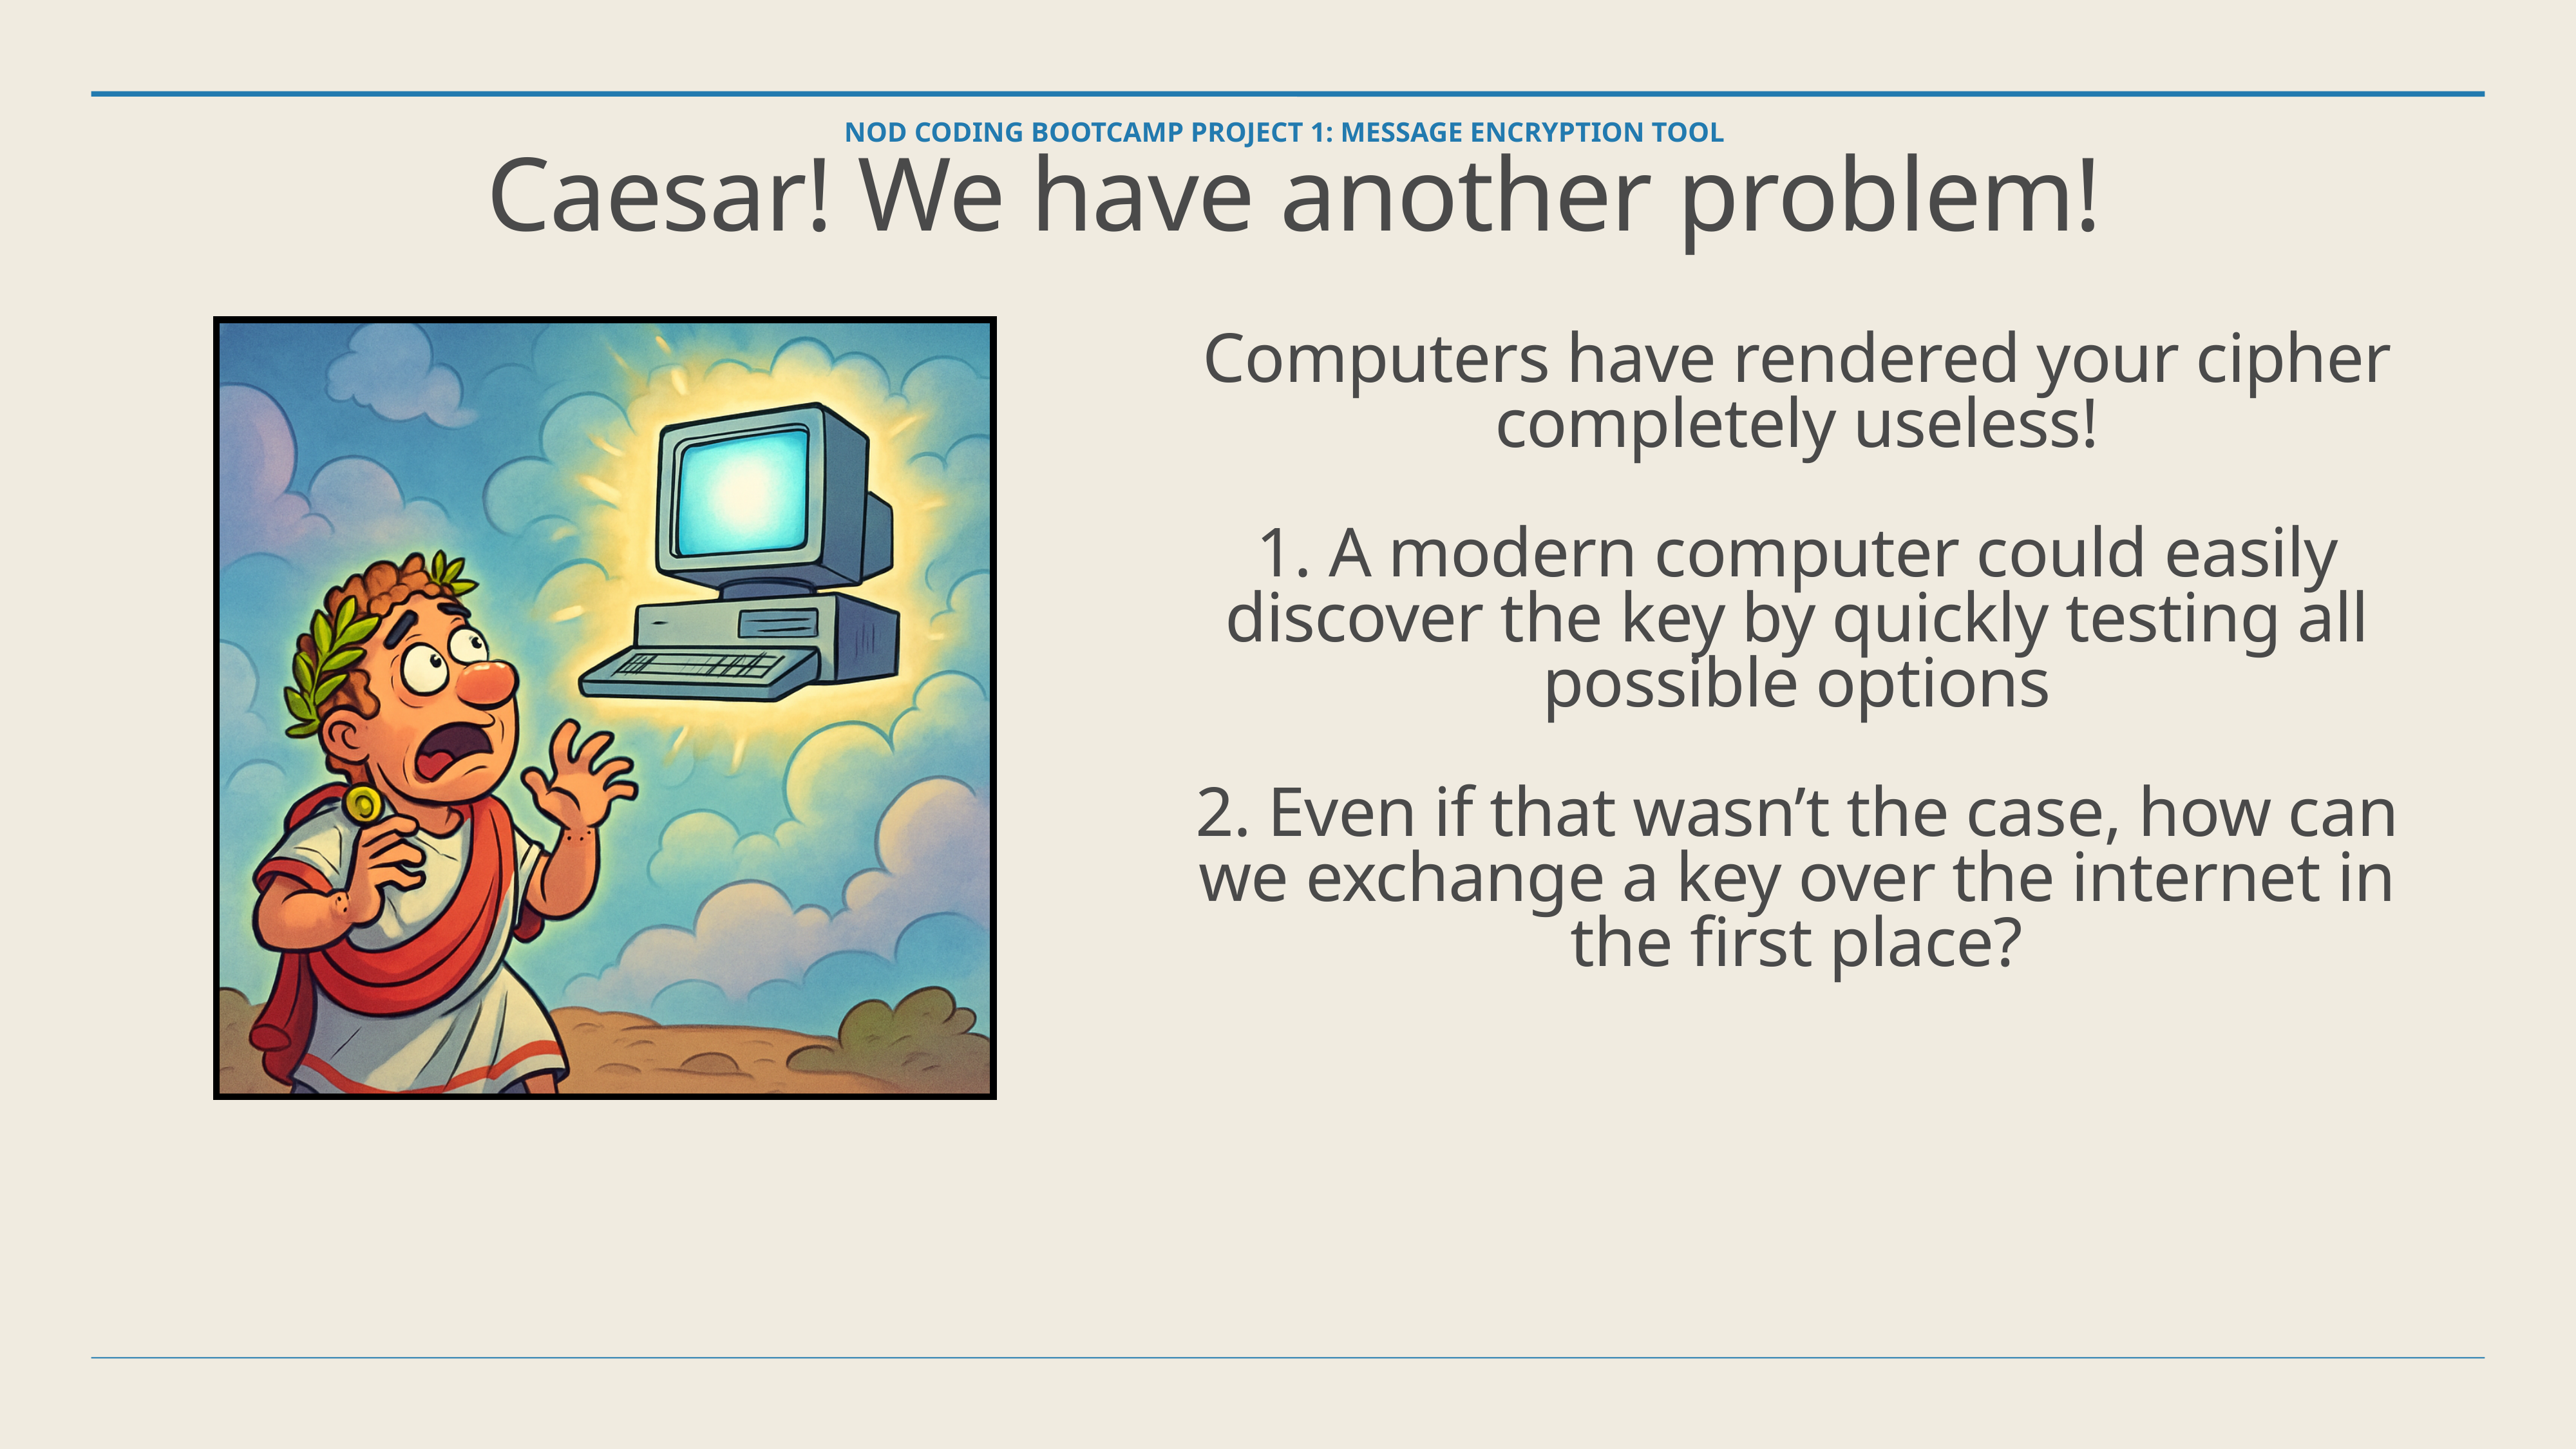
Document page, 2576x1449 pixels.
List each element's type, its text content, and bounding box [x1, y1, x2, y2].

list NOD CoDING BOOTCAMP PROJECT 1: MESSAGE ENCRYPTION TOOL [182, 106, 2394, 158]
title Caesar! We have another problem! [471, 158, 2143, 387]
picture [220, 323, 990, 1094]
text_box Computers have rendered your cipher completely useless! 1. A modern computer could easily discover the key by quickly testing all possible options 2. Even if that wasn’t the case, how can we exchange a key over the internet in the first place? [1153, 325, 2441, 1095]
